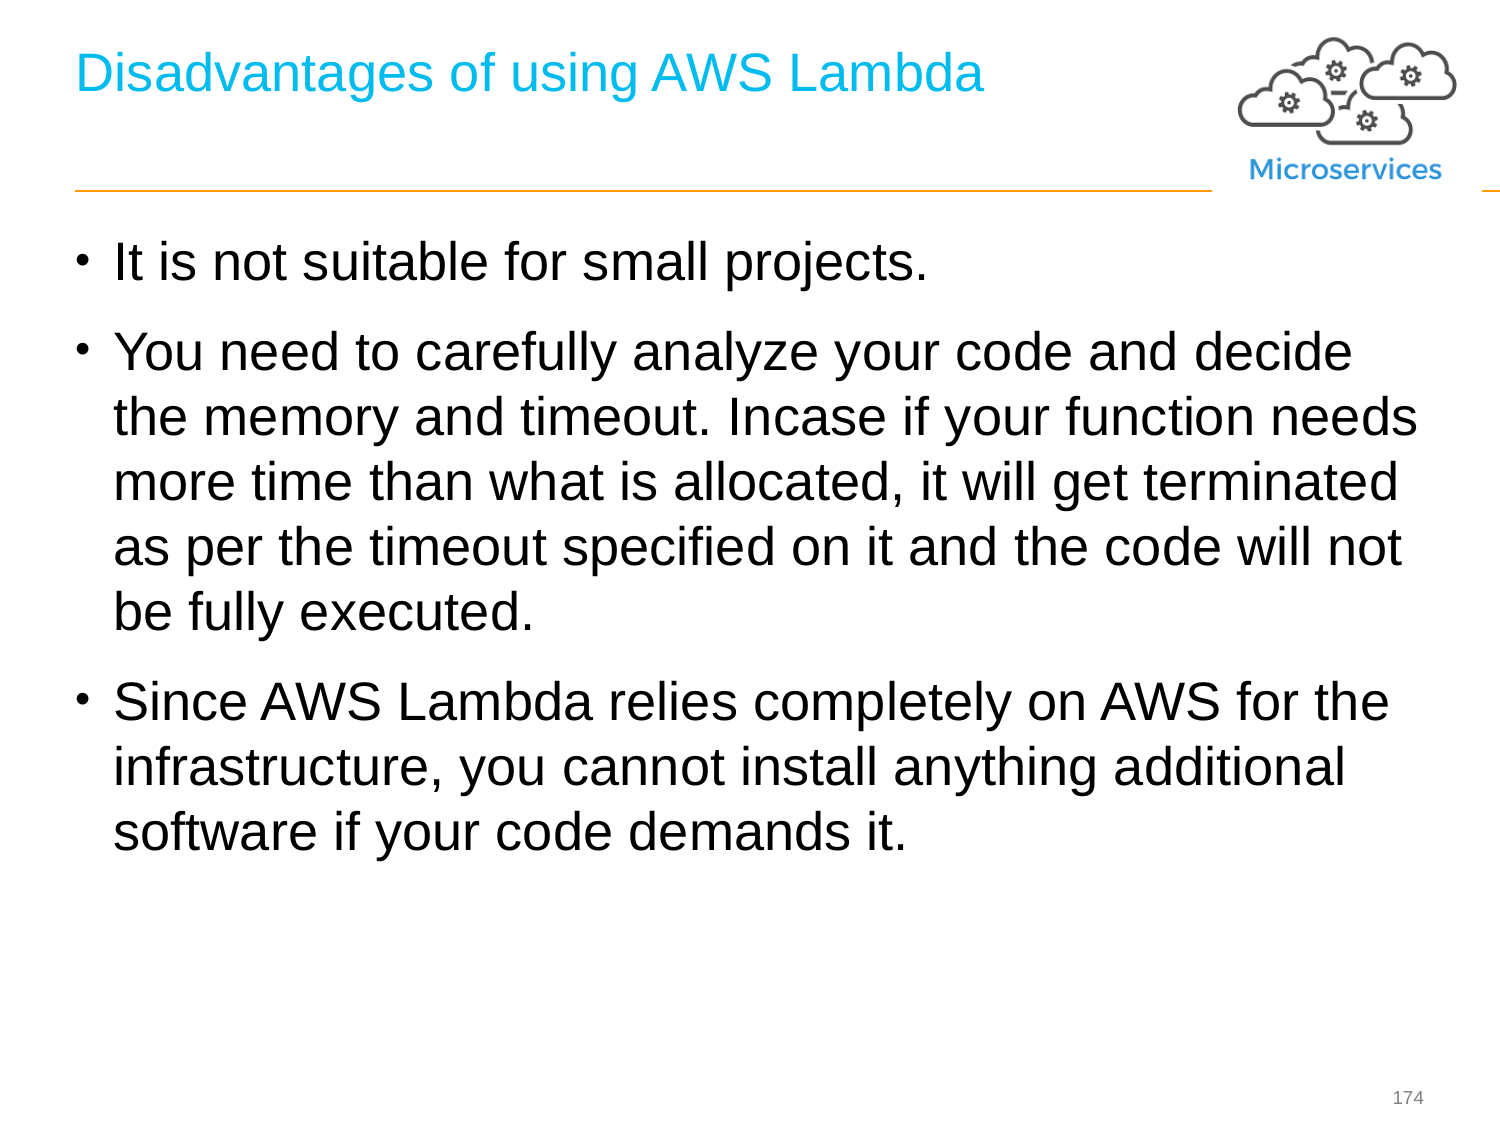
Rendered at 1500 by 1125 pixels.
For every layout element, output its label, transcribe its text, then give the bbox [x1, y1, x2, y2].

list It is not suitable for small projects. You need to carefully analyze your code and decide the memory and timeout. Incase if your function needs more time than what is allocated, it will get terminated as per the timeout specified on it and the code will not be fully executed. Since AWS Lambda relies completely on AWS for the infrastructure, you cannot install anything additional software if your code demands it. [75, 226, 1425, 1018]
picture [1212, 1, 1482, 203]
title Disadvantages of using AWS Lambda [75, 27, 1422, 157]
